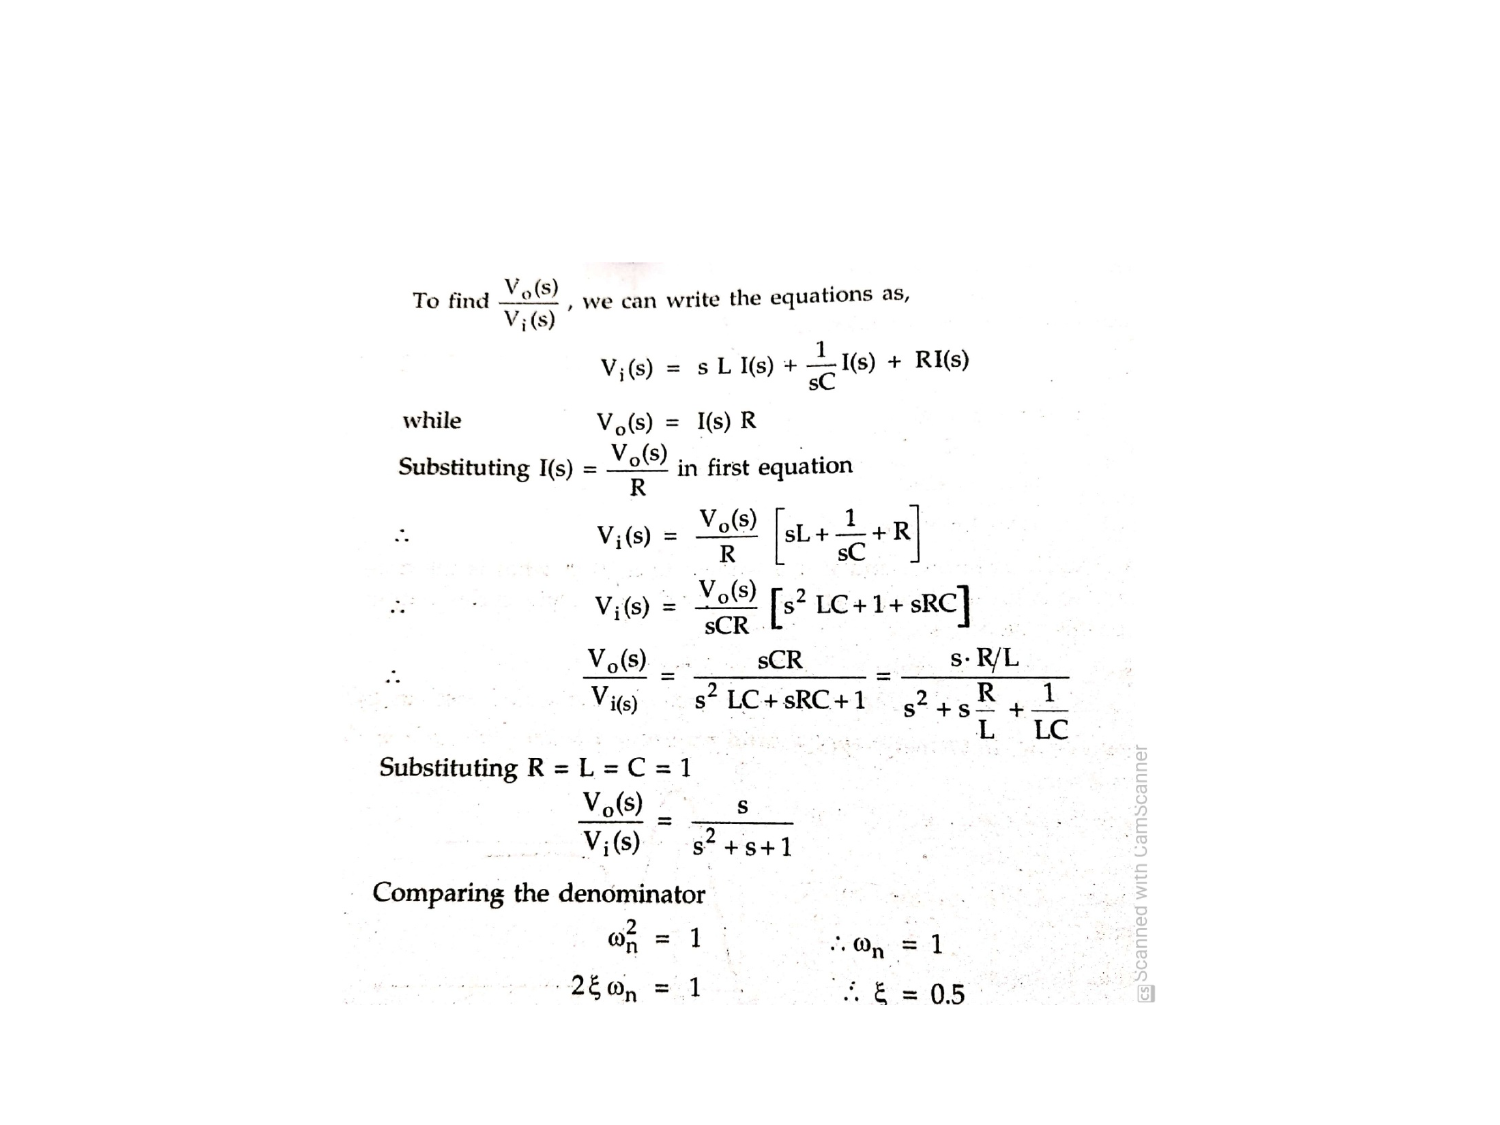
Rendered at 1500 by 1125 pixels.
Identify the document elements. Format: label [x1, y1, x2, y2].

list [341, 262, 1158, 1006]
